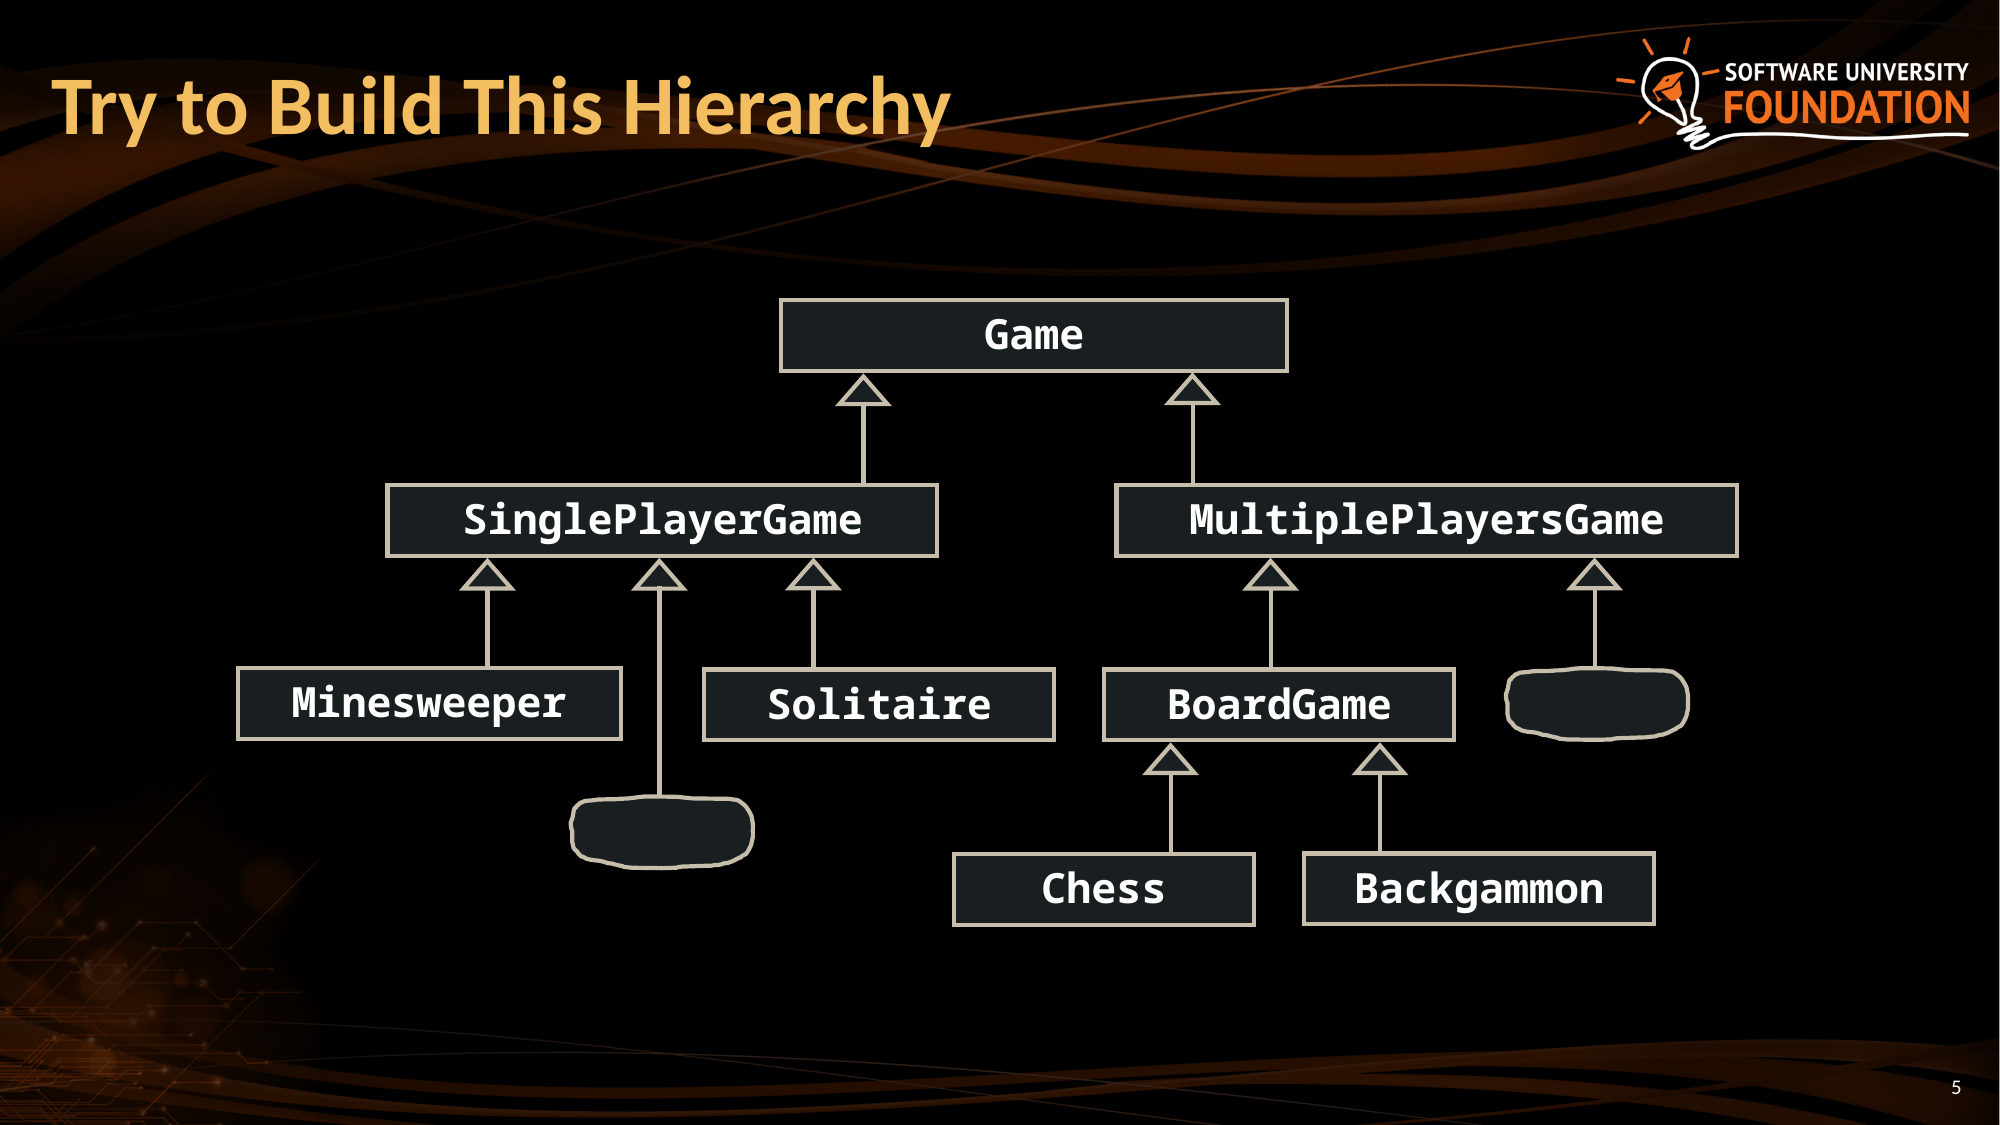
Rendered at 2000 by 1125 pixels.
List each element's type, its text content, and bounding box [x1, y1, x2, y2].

title Try to Build This Hierarchy [33, 9, 1605, 193]
slide_number ‹#› [1897, 1070, 1968, 1103]
picture [0, 0, 2000, 1125]
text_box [237, 299, 1738, 926]
